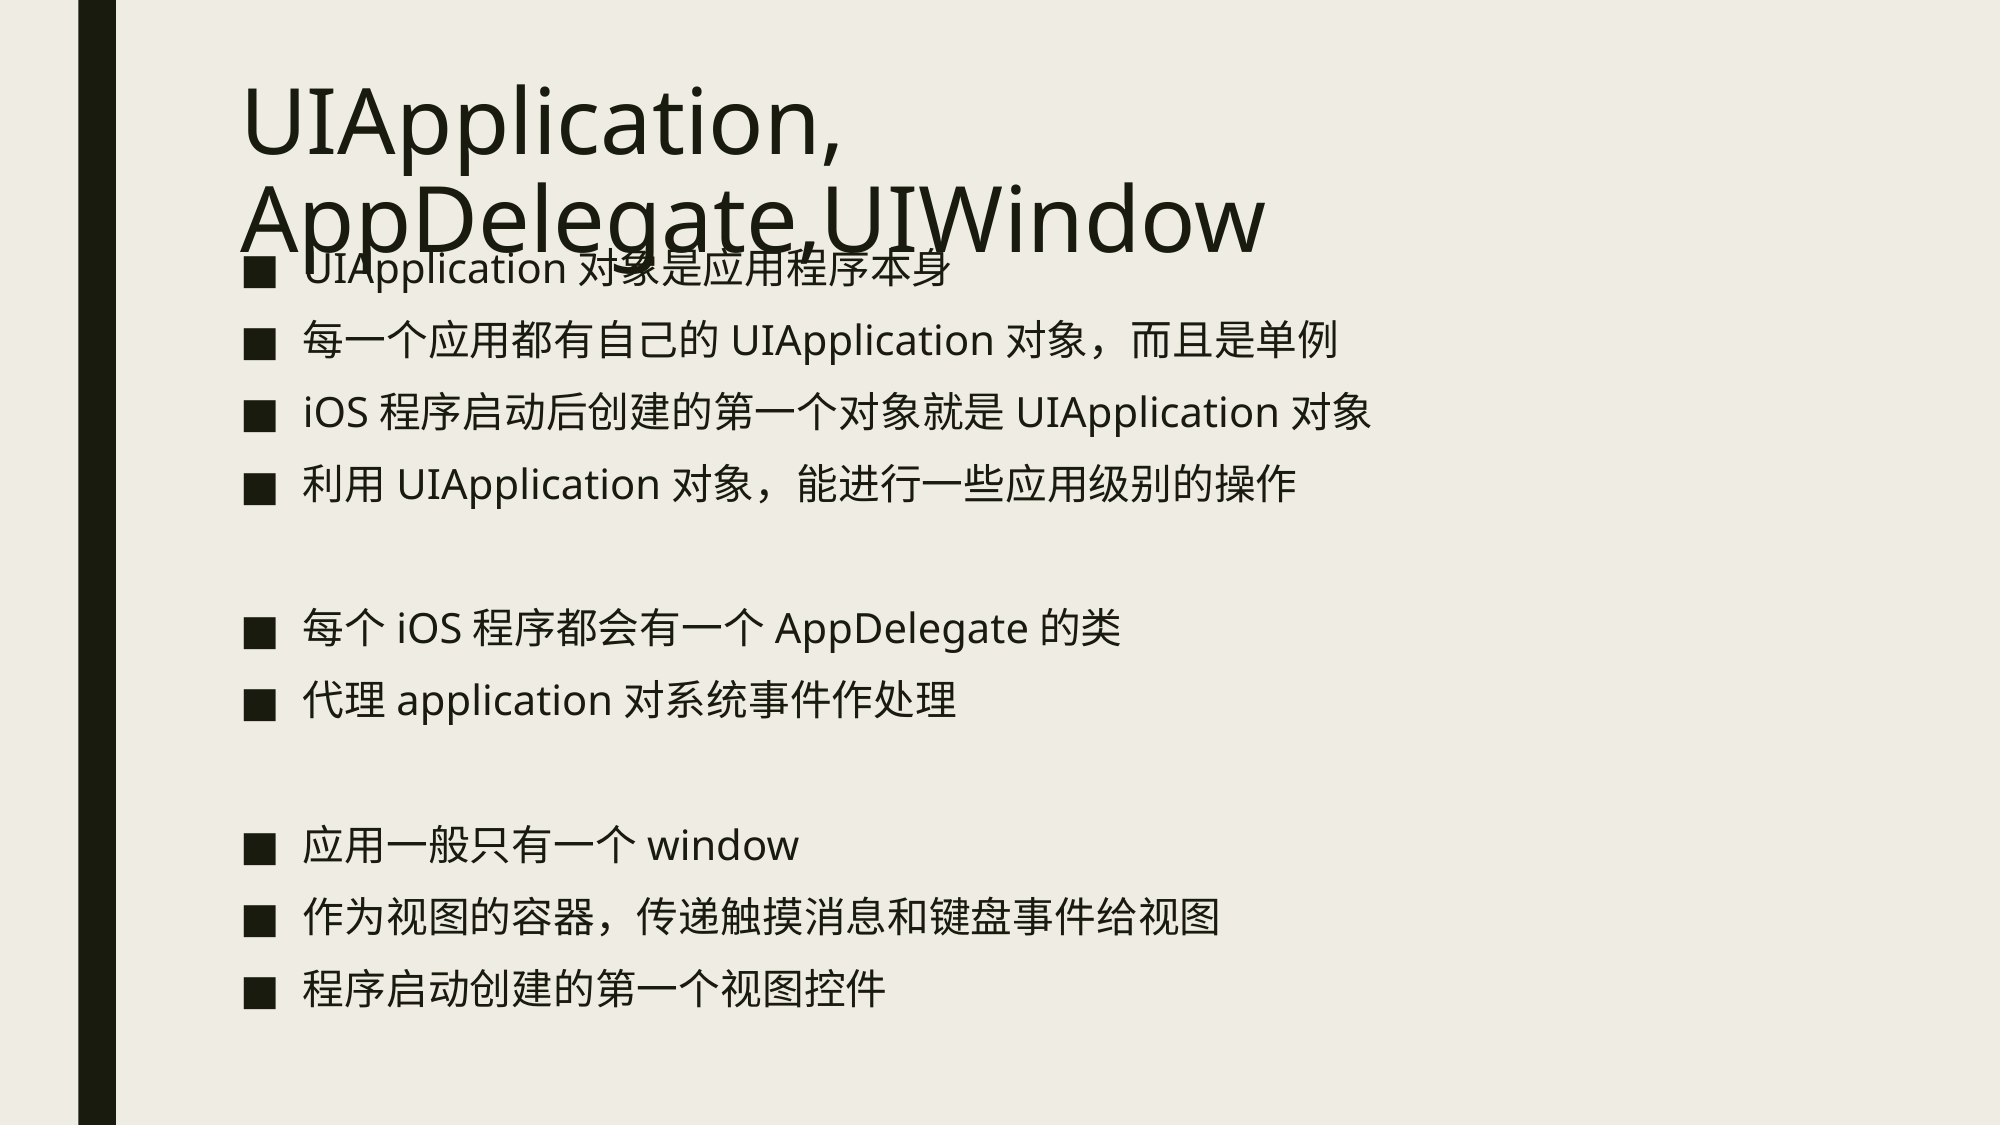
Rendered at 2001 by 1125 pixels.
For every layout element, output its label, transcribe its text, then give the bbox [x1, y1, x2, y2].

title UIApplication, AppDelegate,UIWindow [225, 68, 1800, 194]
list UIApplication对象是应用程序本身 每一个应用都有自己的UIApplication对象，而且是单例 iOS程序启动后创建的第一个对象就是UIApplication对象 利用UIApplication对象，能进行一些应用级别的操作 每个iOS程序都会有一个AppDelegate的类 代理application对系统事件作处理 应用一般只有一个window 作为视图的容器，传递触摸消息和键盘事件给视图 程序启动创建的第一个视图控件 [225, 237, 1800, 1087]
